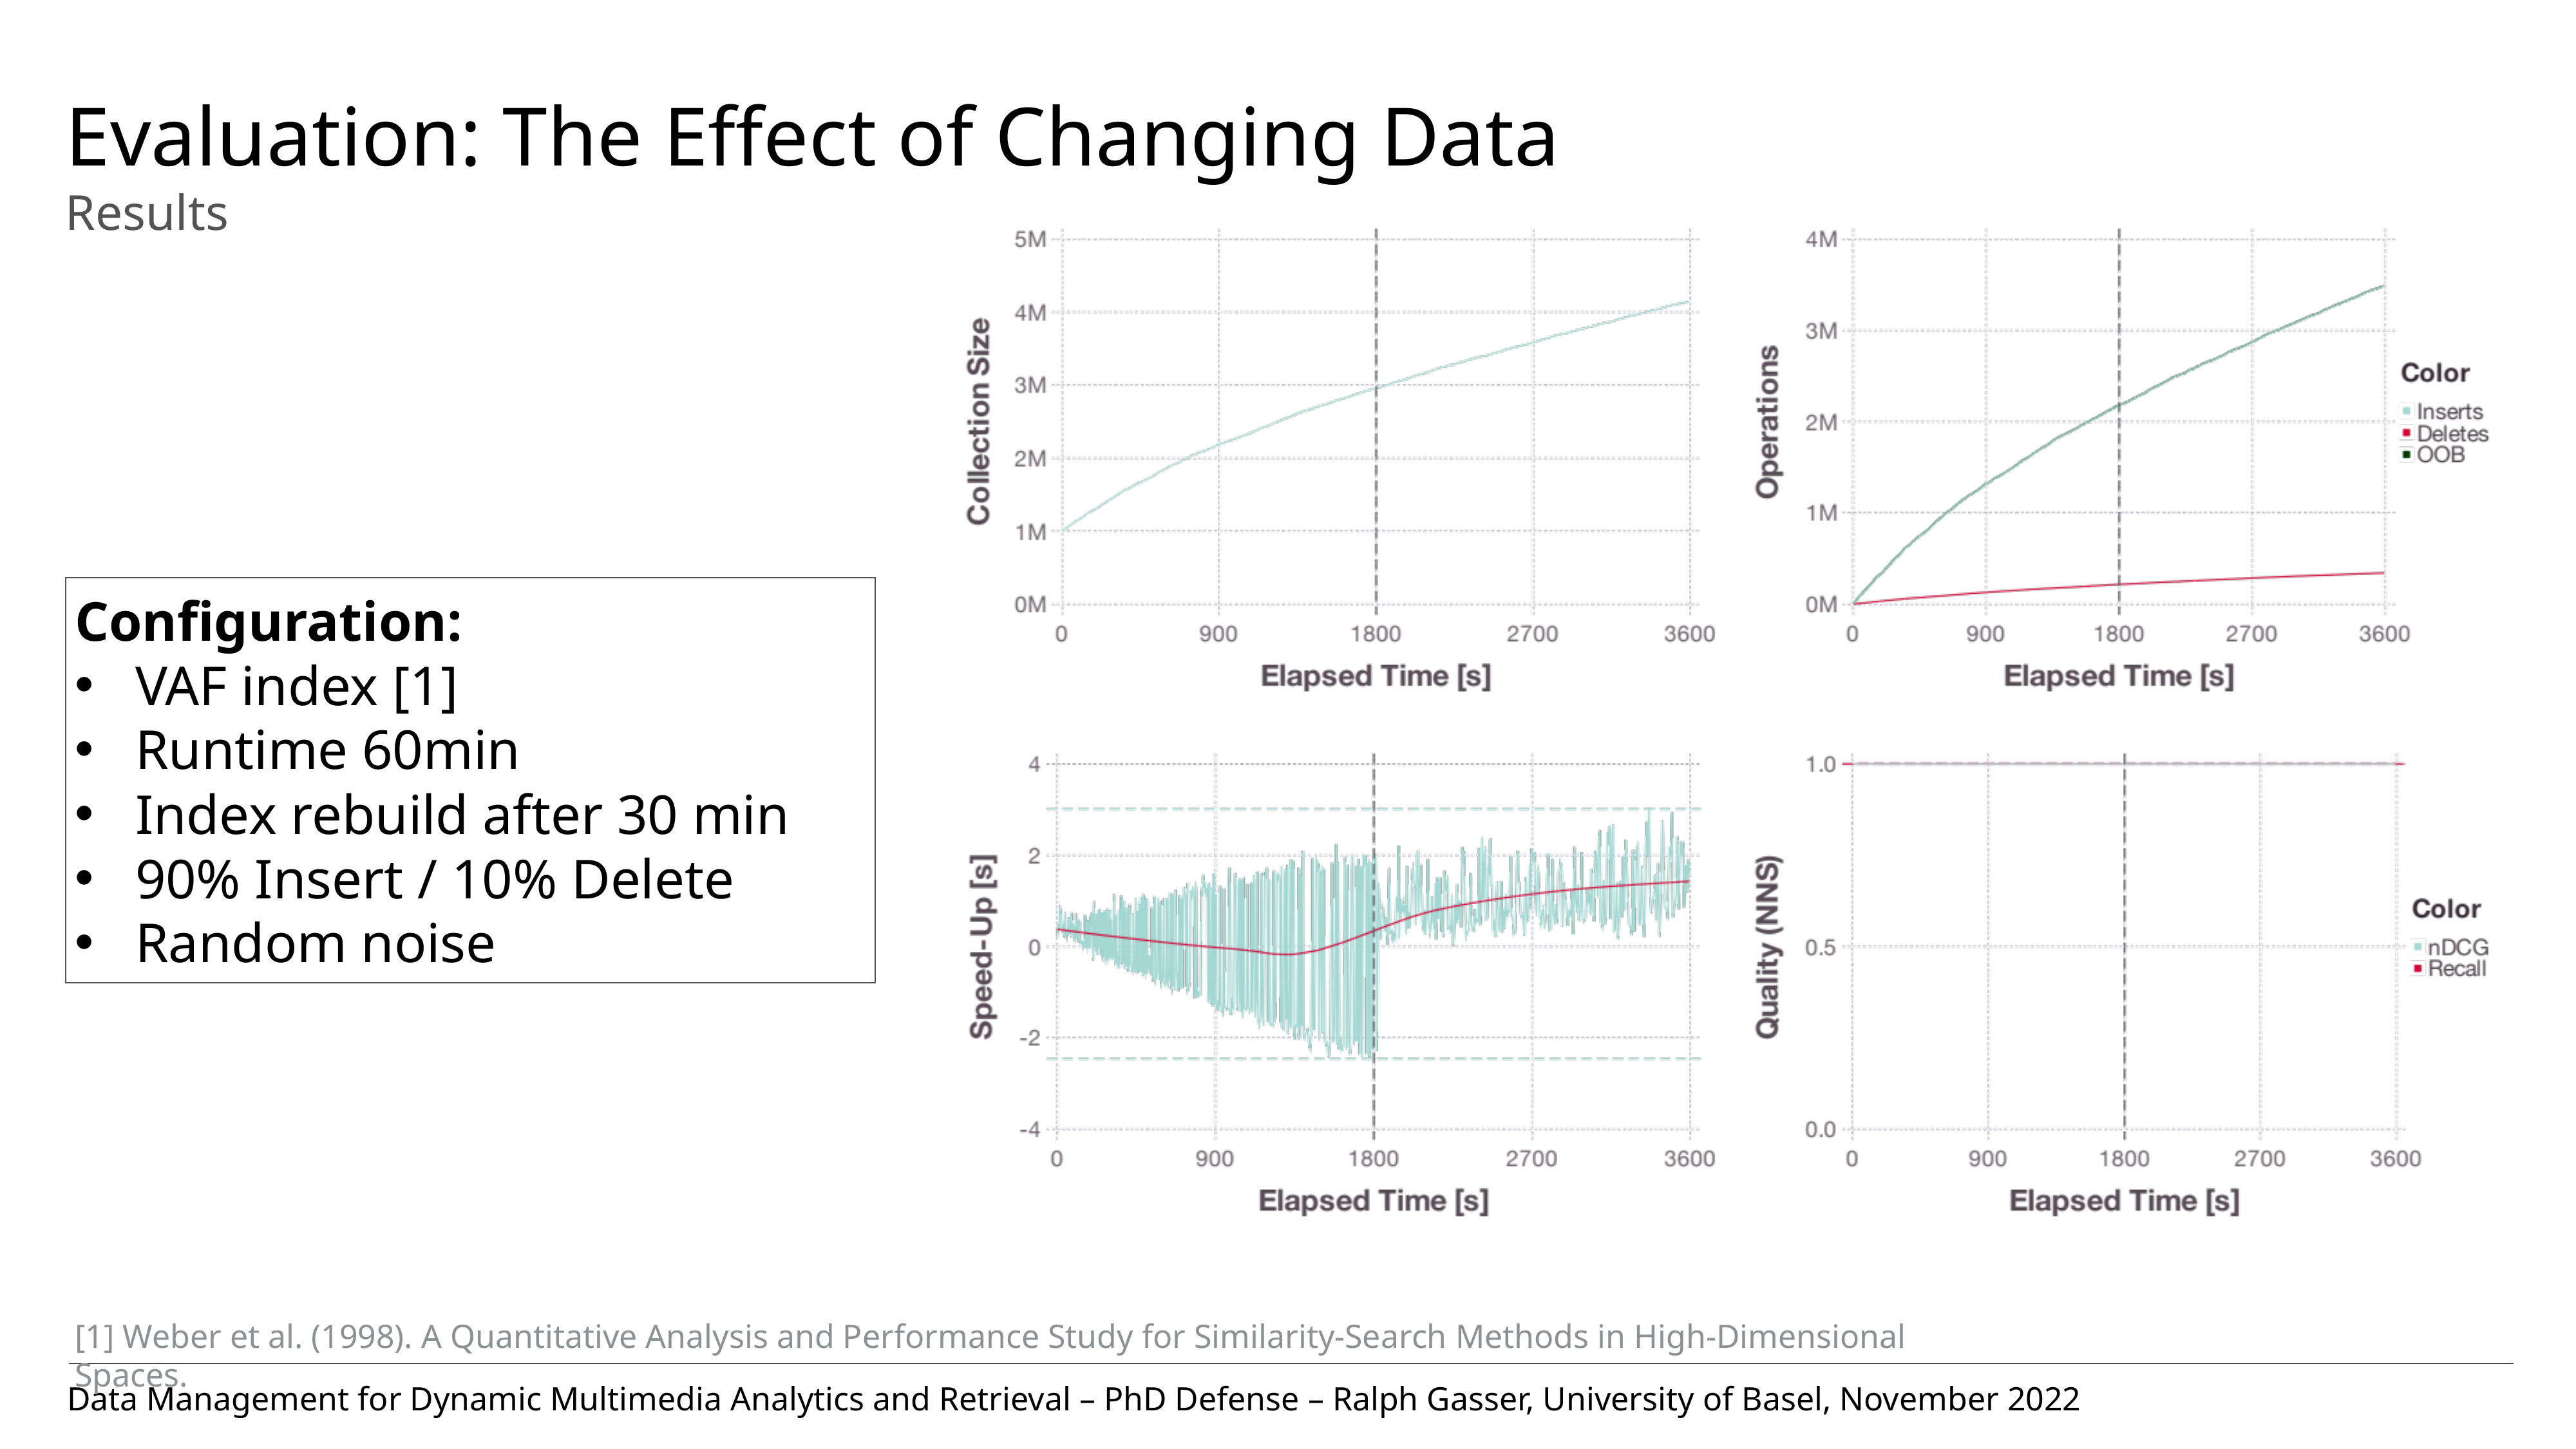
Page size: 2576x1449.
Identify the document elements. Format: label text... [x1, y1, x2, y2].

title Evaluation: The Effect of Changing Data Results [65, 85, 2511, 322]
text_box Configuration: VAF index [1] Runtime 60min Index rebuild after 30 min 90% Insert / 10% Delete Random noise [65, 578, 876, 983]
picture [942, 203, 2511, 1250]
text_box [1] Weber et al. (1998). A Quantitative Analysis and Performance Study for Similarity-Search Methods in High-Dimensional Spaces. [65, 1311, 1927, 1398]
